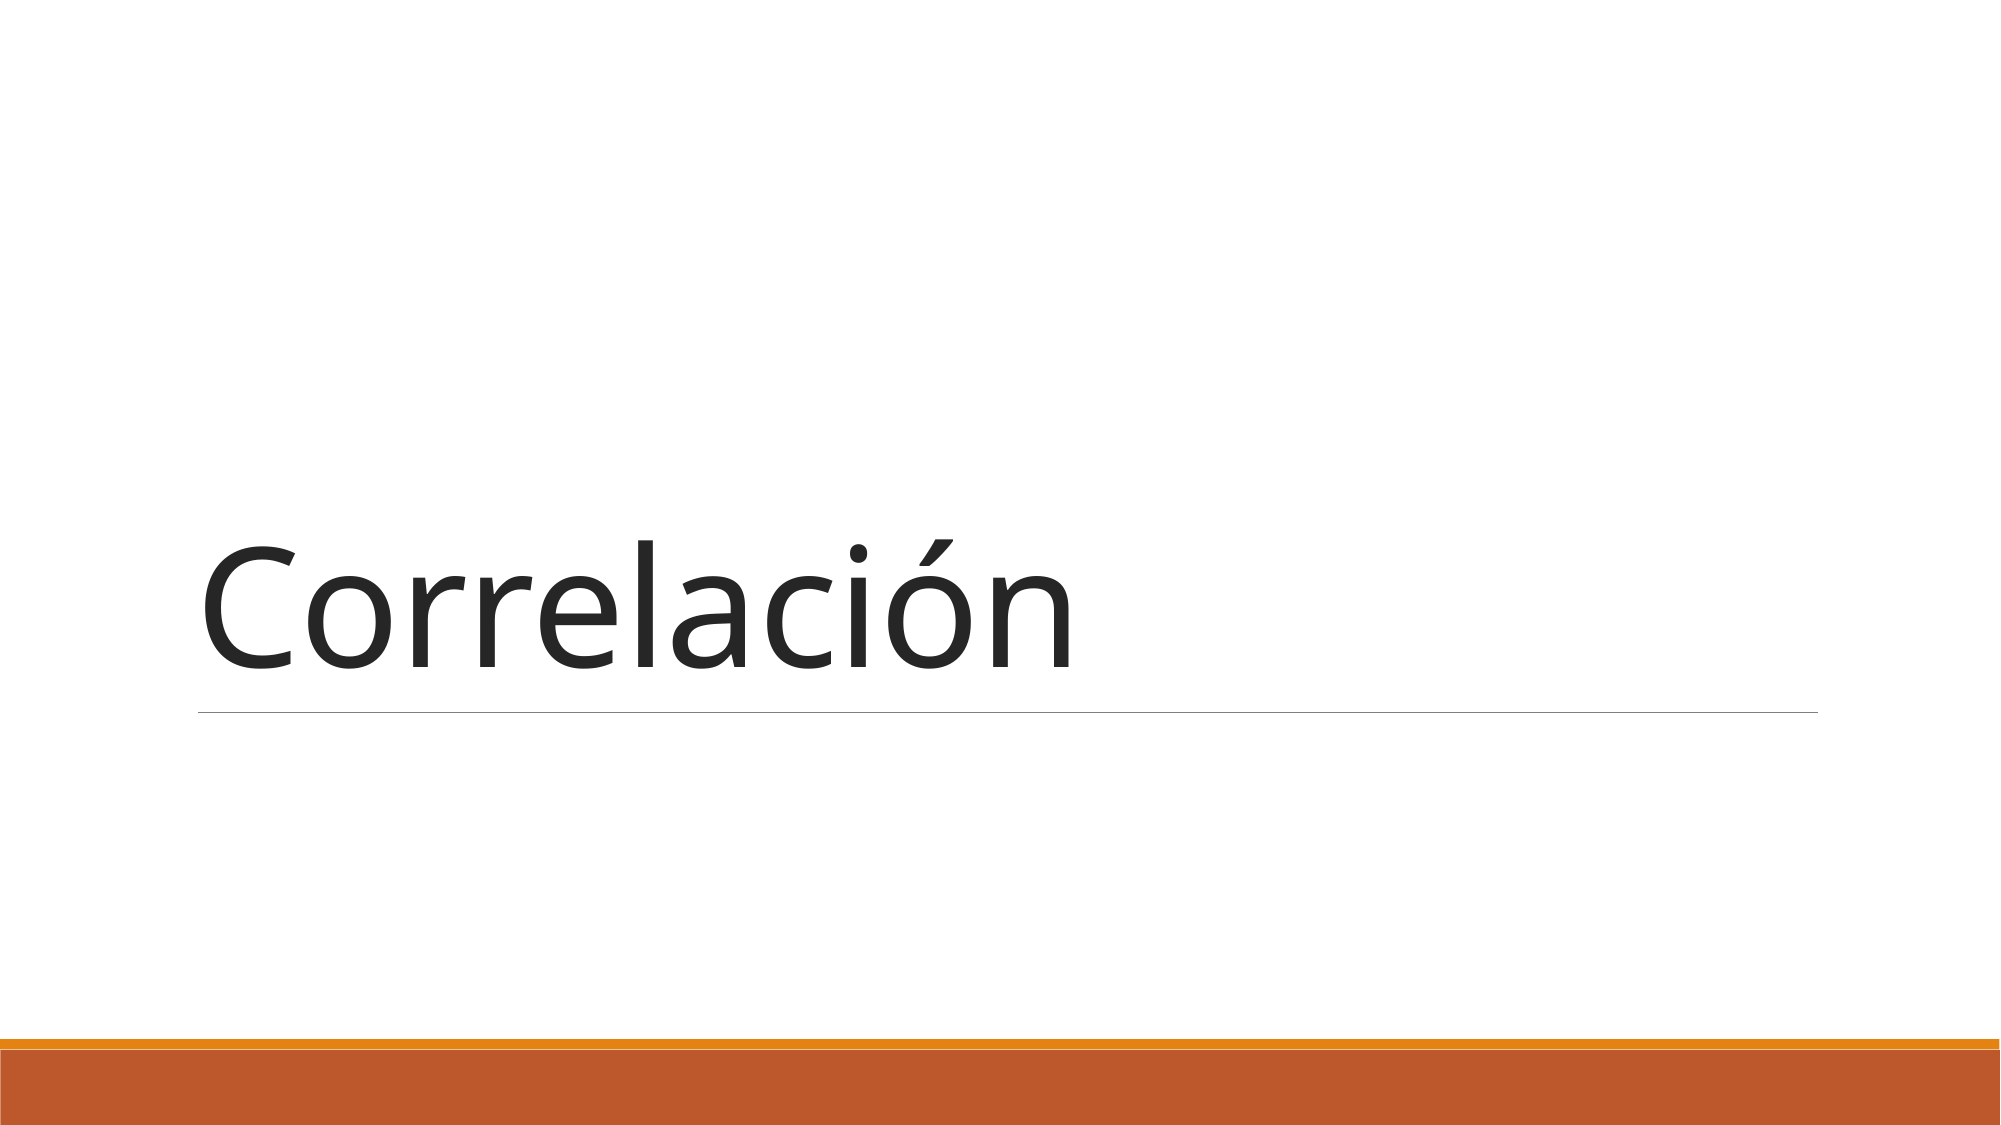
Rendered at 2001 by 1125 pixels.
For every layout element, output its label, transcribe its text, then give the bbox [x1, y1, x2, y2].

title Correlación [180, 124, 1830, 710]
